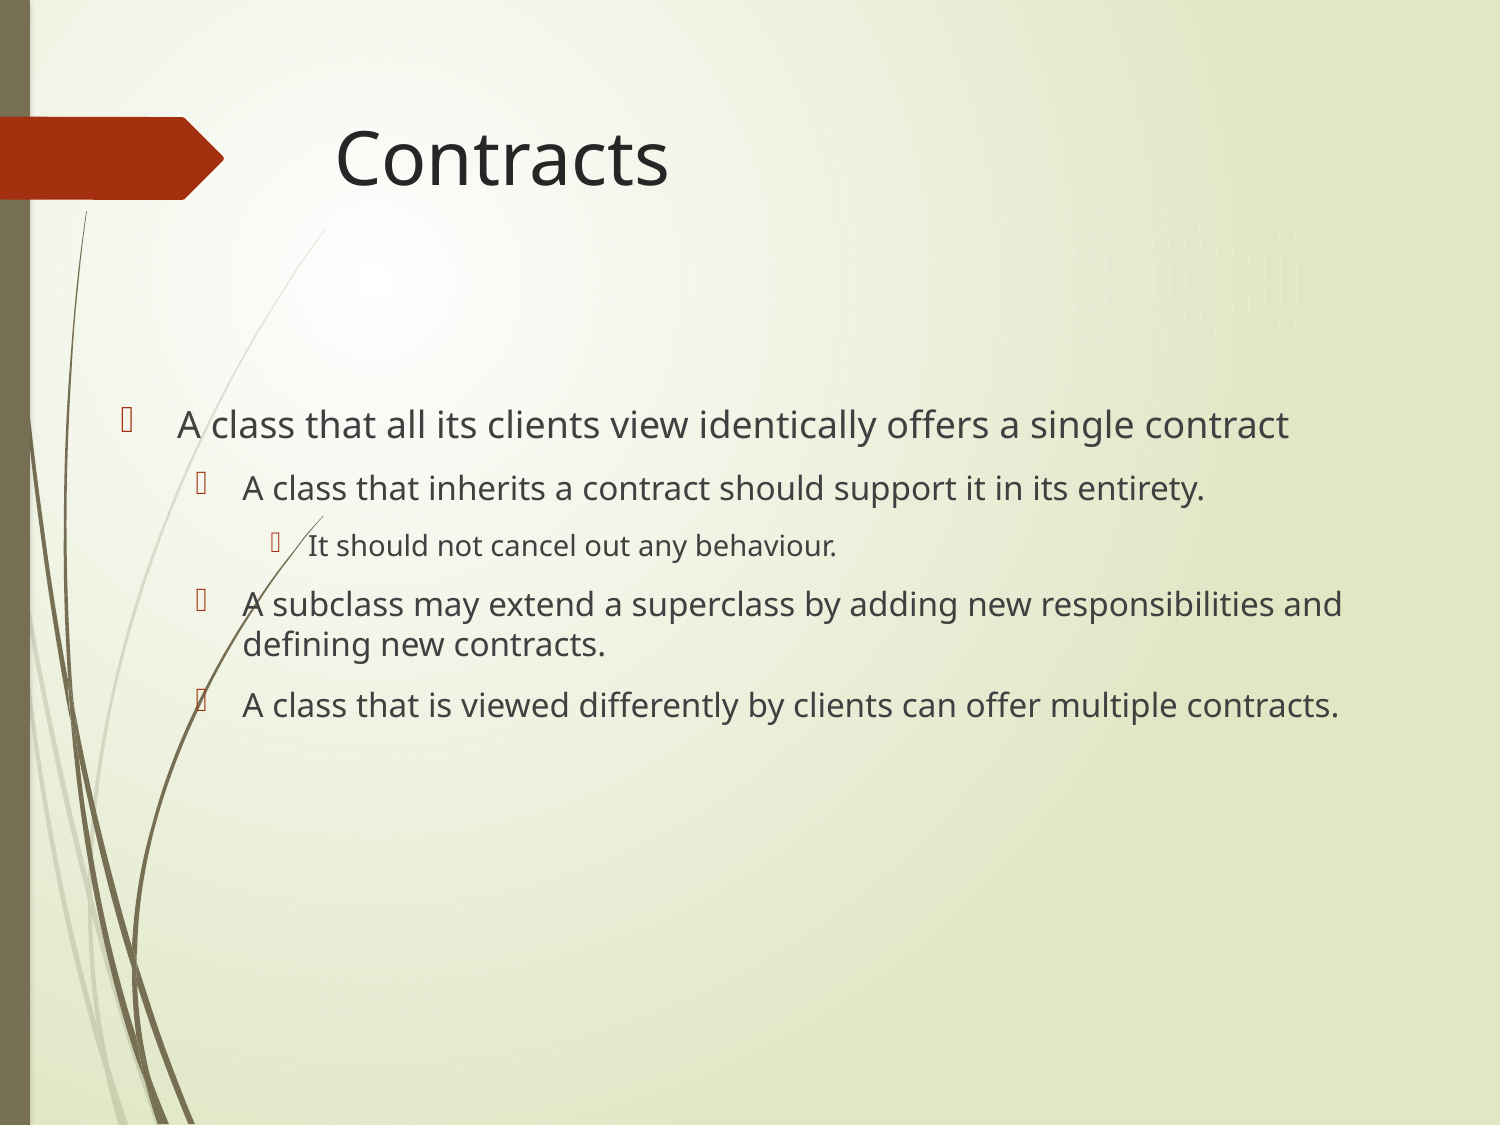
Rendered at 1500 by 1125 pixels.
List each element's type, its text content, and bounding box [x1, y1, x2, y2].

list A class that all its clients view identically offers a single contract A class that inherits a contract should support it in its entirety. It should not cancel out any behaviour. A subclass may extend a superclass by adding new responsibilities and defining new contracts. A class that is viewed differently by clients can offer multiple contracts. [105, 393, 1456, 792]
title Contracts [319, 102, 1400, 313]
